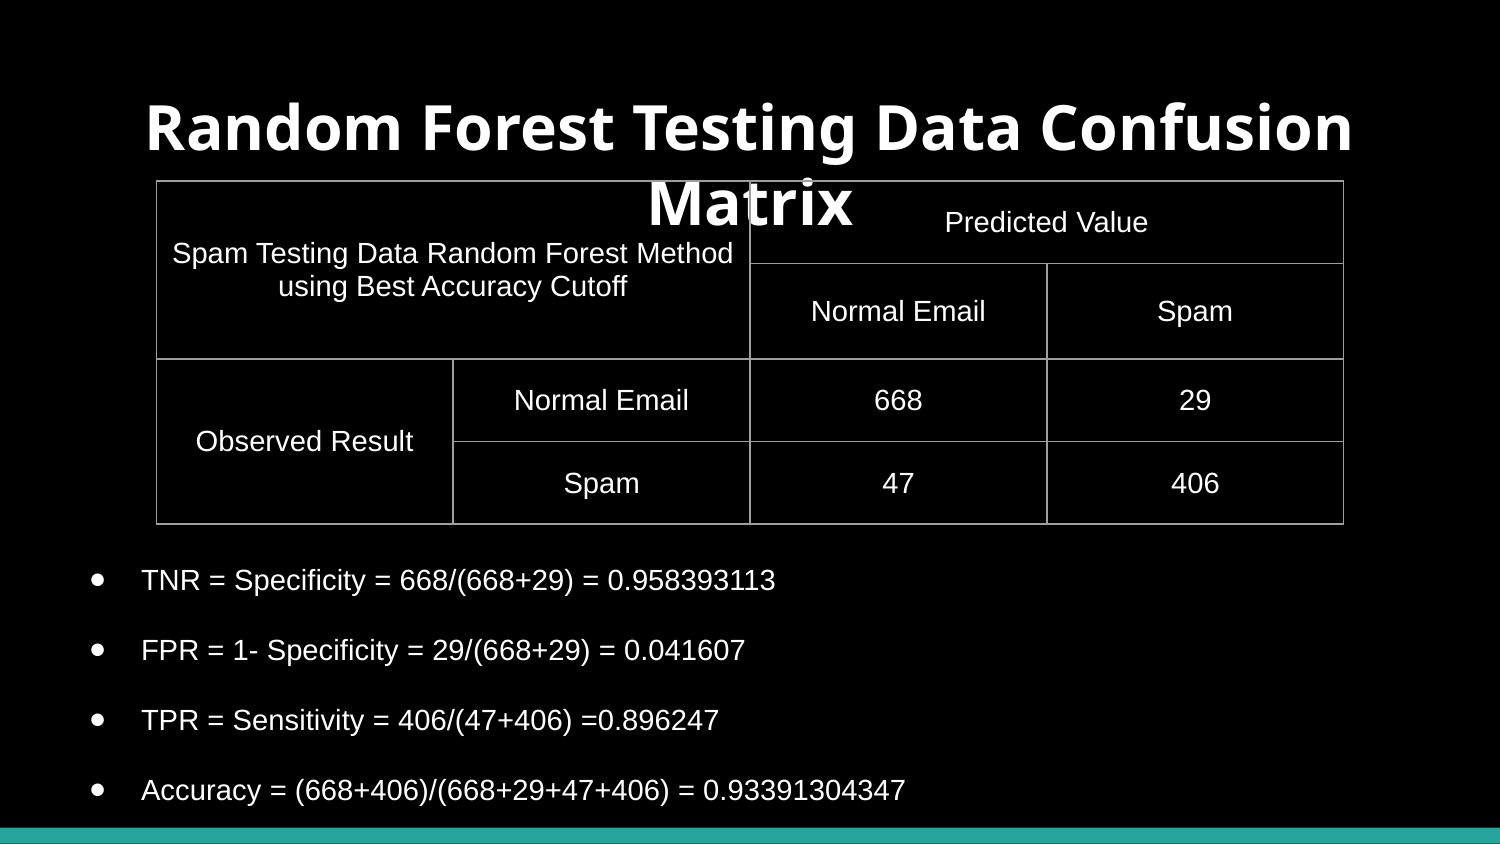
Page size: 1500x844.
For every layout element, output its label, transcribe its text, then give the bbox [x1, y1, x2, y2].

table_header Spam Testing Data Random Forest Method using Best Accuracy Cutoff [157, 182, 749, 358]
table_cell Spam [454, 442, 749, 523]
table_cell 29 [1048, 360, 1343, 441]
table_cell 406 [1048, 442, 1343, 523]
list TNR = Specificity = 668/(668+29) = 0.958393113 FPR = 1- Specificity = 29/(668+29) = 0.041607 TPR = Sensitivity = 406/(47+406) =0.896247 Accuracy = (668+406)/(668+29+47+406) = 0.93391304347 [51, 511, 1449, 760]
table_header Predicted Value [751, 182, 1343, 263]
table_cell Observed Result [157, 360, 452, 523]
title Random Forest Testing Data Confusion Matrix [51, 72, 1449, 174]
table_cell Normal Email [751, 264, 1046, 358]
table_cell 668 [751, 360, 1046, 441]
table_cell 47 [751, 442, 1046, 523]
table_cell Spam [1048, 264, 1343, 358]
table_cell Normal Email [454, 360, 749, 441]
